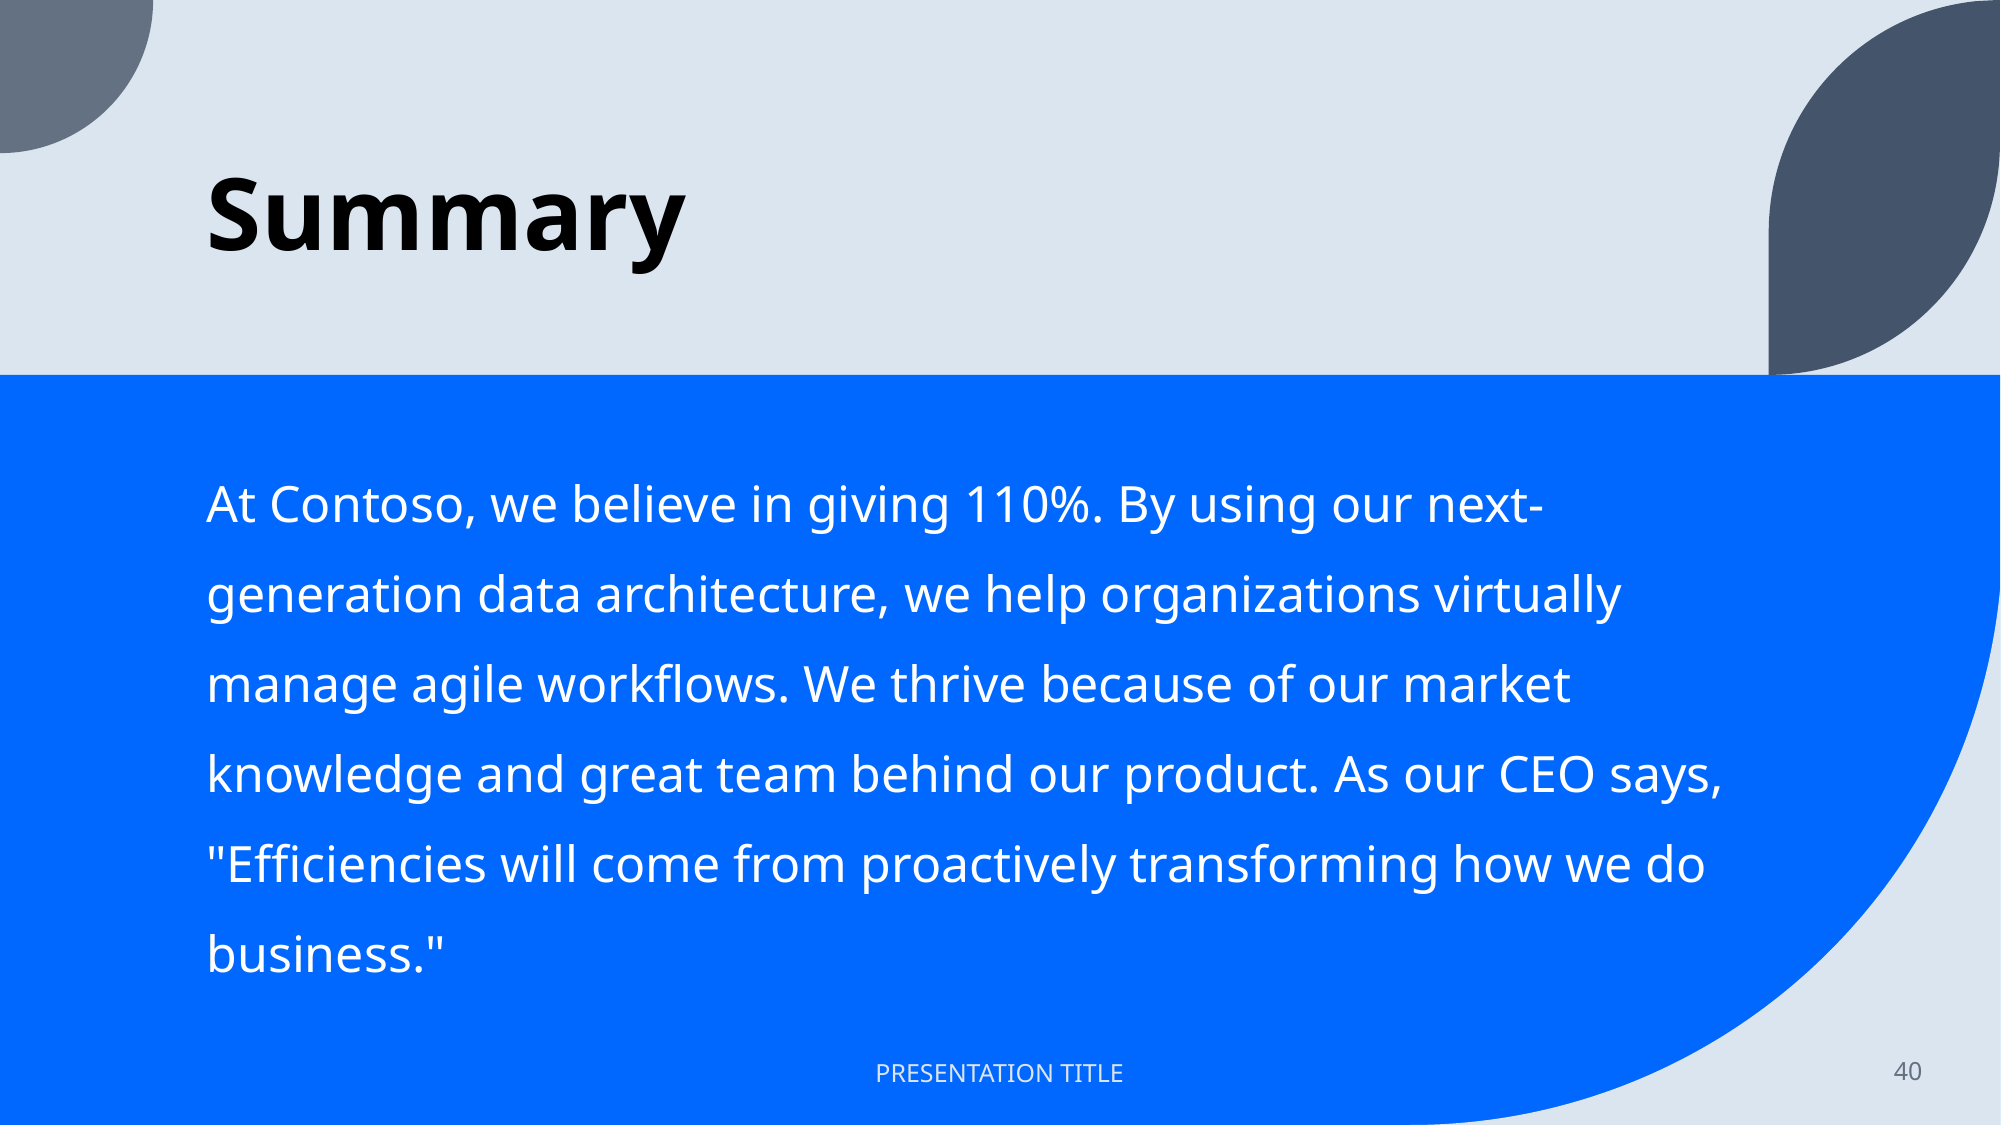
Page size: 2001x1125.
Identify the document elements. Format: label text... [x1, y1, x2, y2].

title Summary [191, 22, 1796, 280]
footer PRESENTATION TITLE [662, 1042, 1338, 1103]
slide_number 40 [1674, 1042, 1938, 1103]
list At Contoso, we believe in giving 110%. By using our next-generation data architecture, we help organizations virtually manage agile workflows. We thrive because of our market knowledge and great team behind our product. As our CEO says, "Efficiencies will come from proactively transforming how we do business." [191, 435, 1796, 999]
